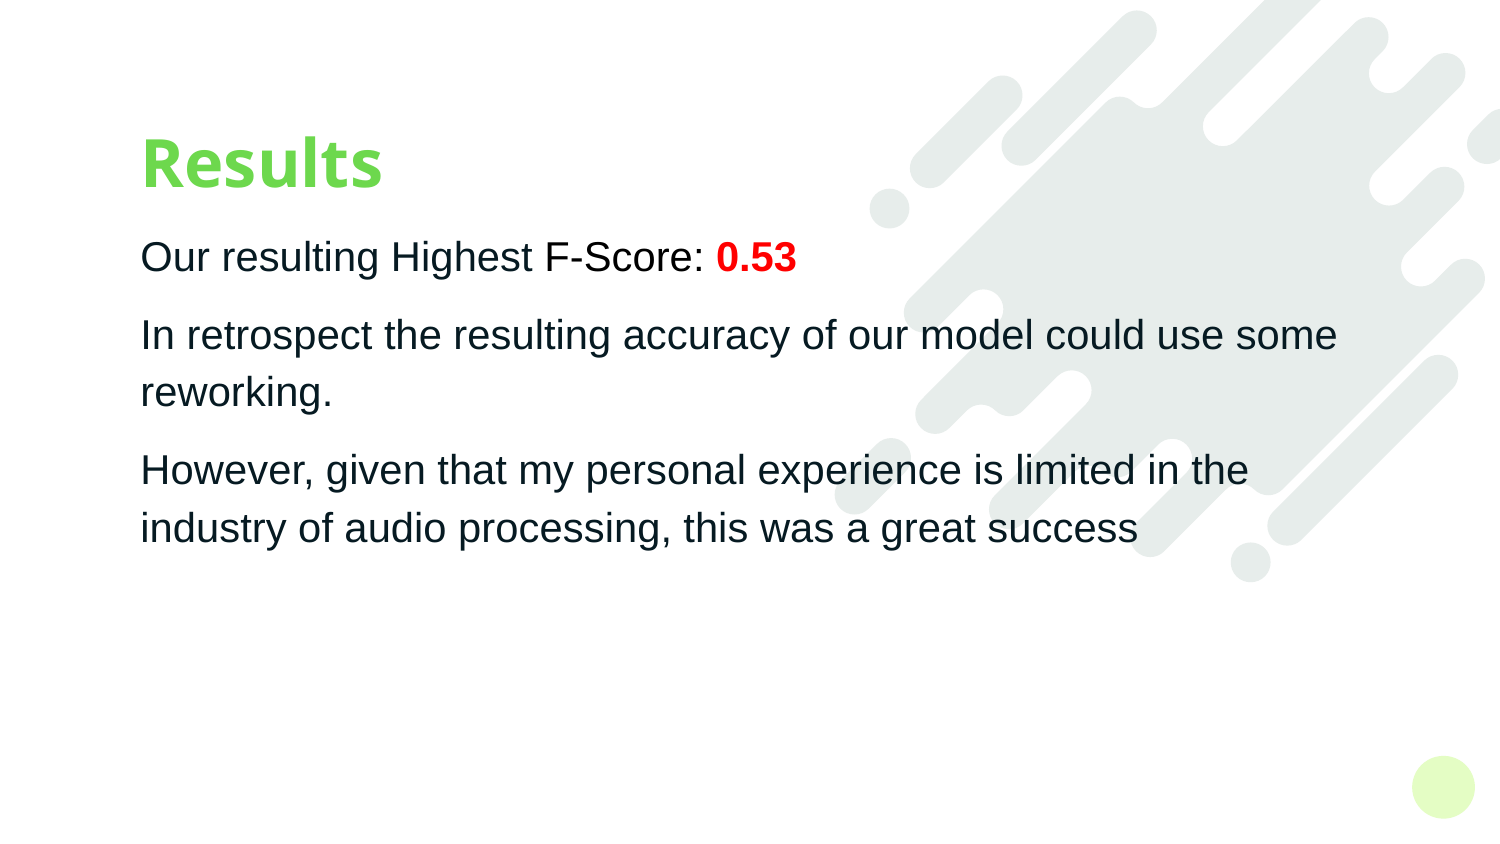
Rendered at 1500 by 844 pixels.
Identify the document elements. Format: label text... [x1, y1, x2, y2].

title Results [140, 137, 1360, 203]
list Our resulting Highest F-Score: 0.53 In retrospect the resulting accuracy of our model could use some reworking. However, given that my personal experience is limited in the industry of audio processing, this was a great success [140, 222, 1360, 720]
